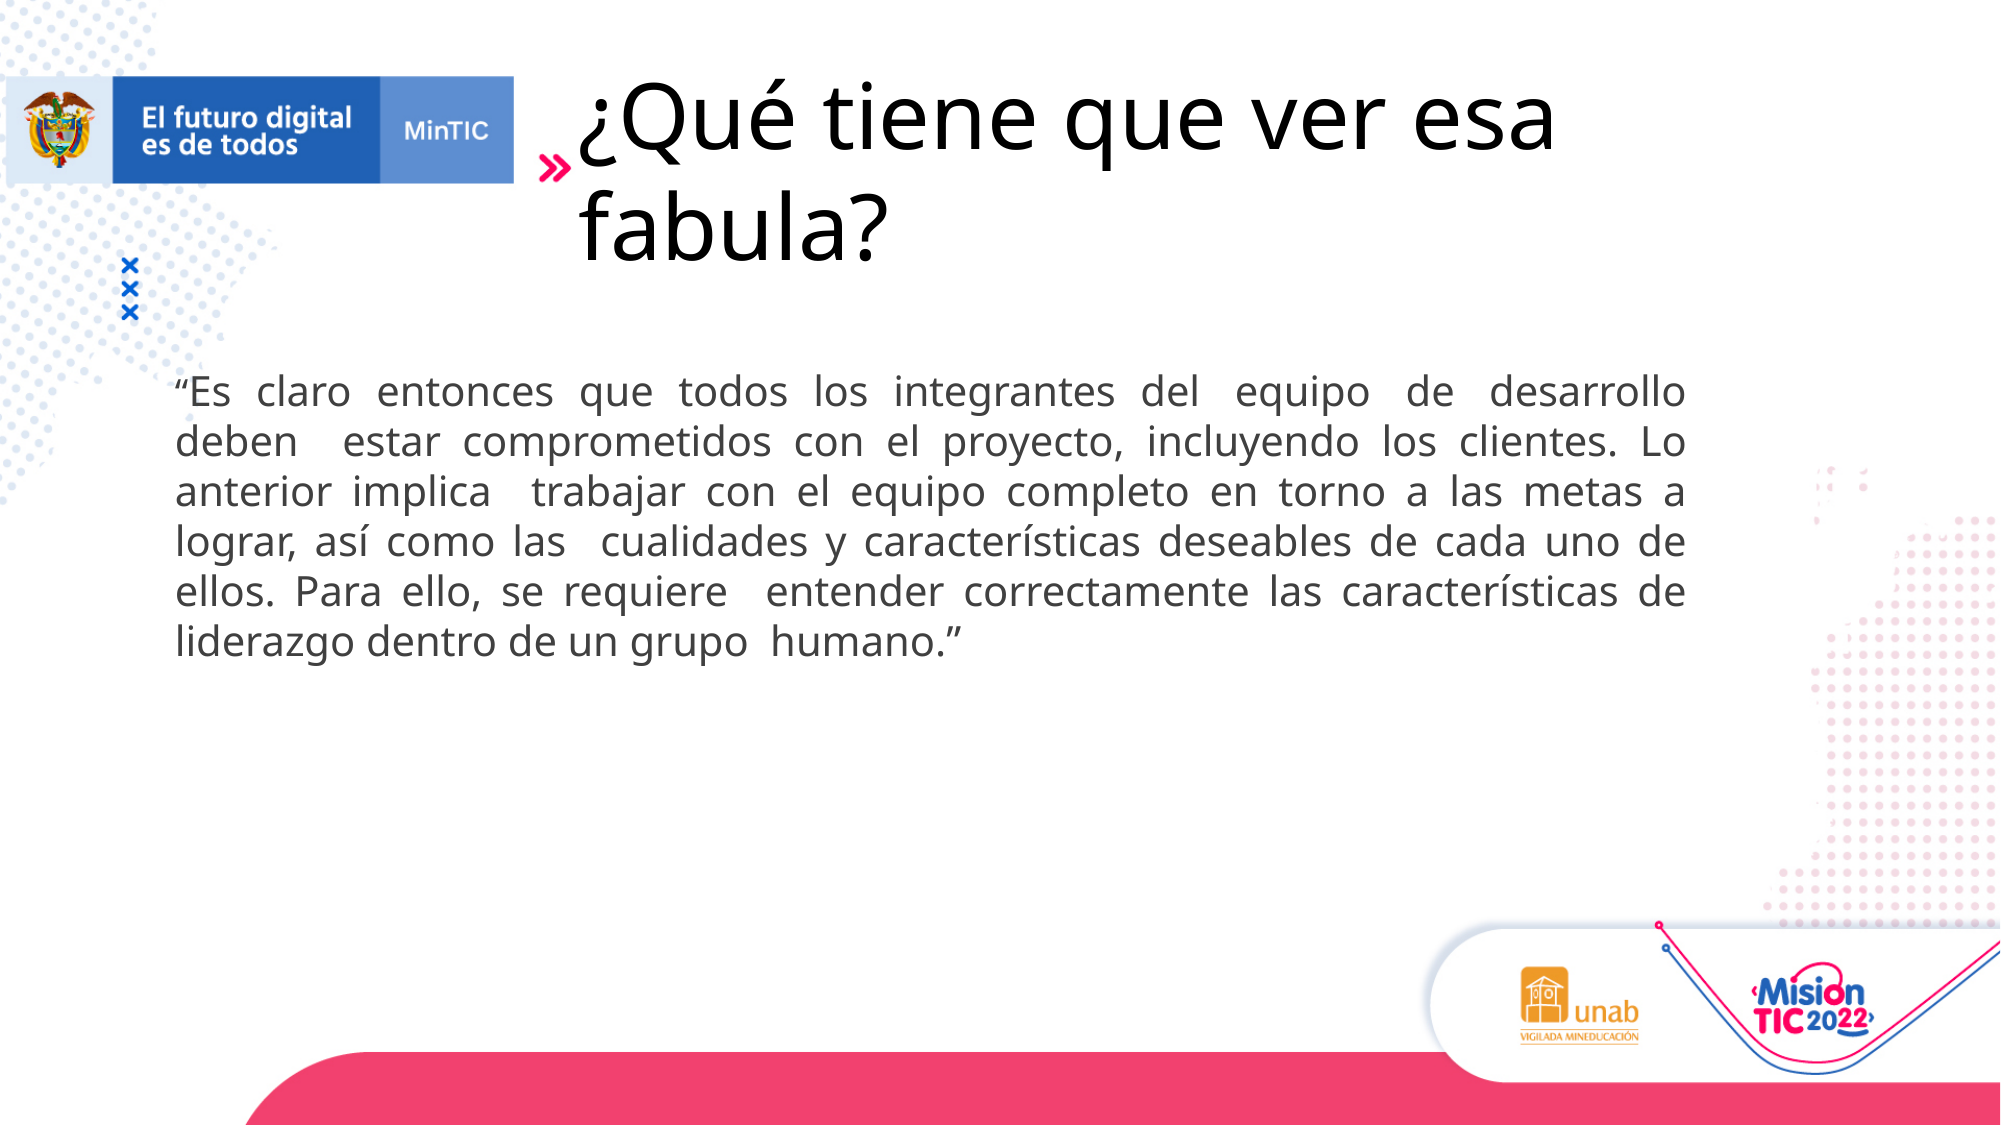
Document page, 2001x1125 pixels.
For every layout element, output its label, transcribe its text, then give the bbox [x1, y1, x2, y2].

text_box “Es claro entonces que todos los integrantes del equipo de desarrollo deben estar comprometidos con el proyecto, incluyendo los clientes. Lo anterior implica trabajar con el equipo completo en torno a las metas a lograr, así como las cualidades y características deseables de cada uno de ellos. Para ello, se requiere entender correctamente las características de liderazgo dentro de un grupo humano.” [174, 362, 1688, 665]
title ¿Qué tiene que ver esa fabula? [576, 56, 1827, 279]
picture [0, 0, 2001, 1125]
